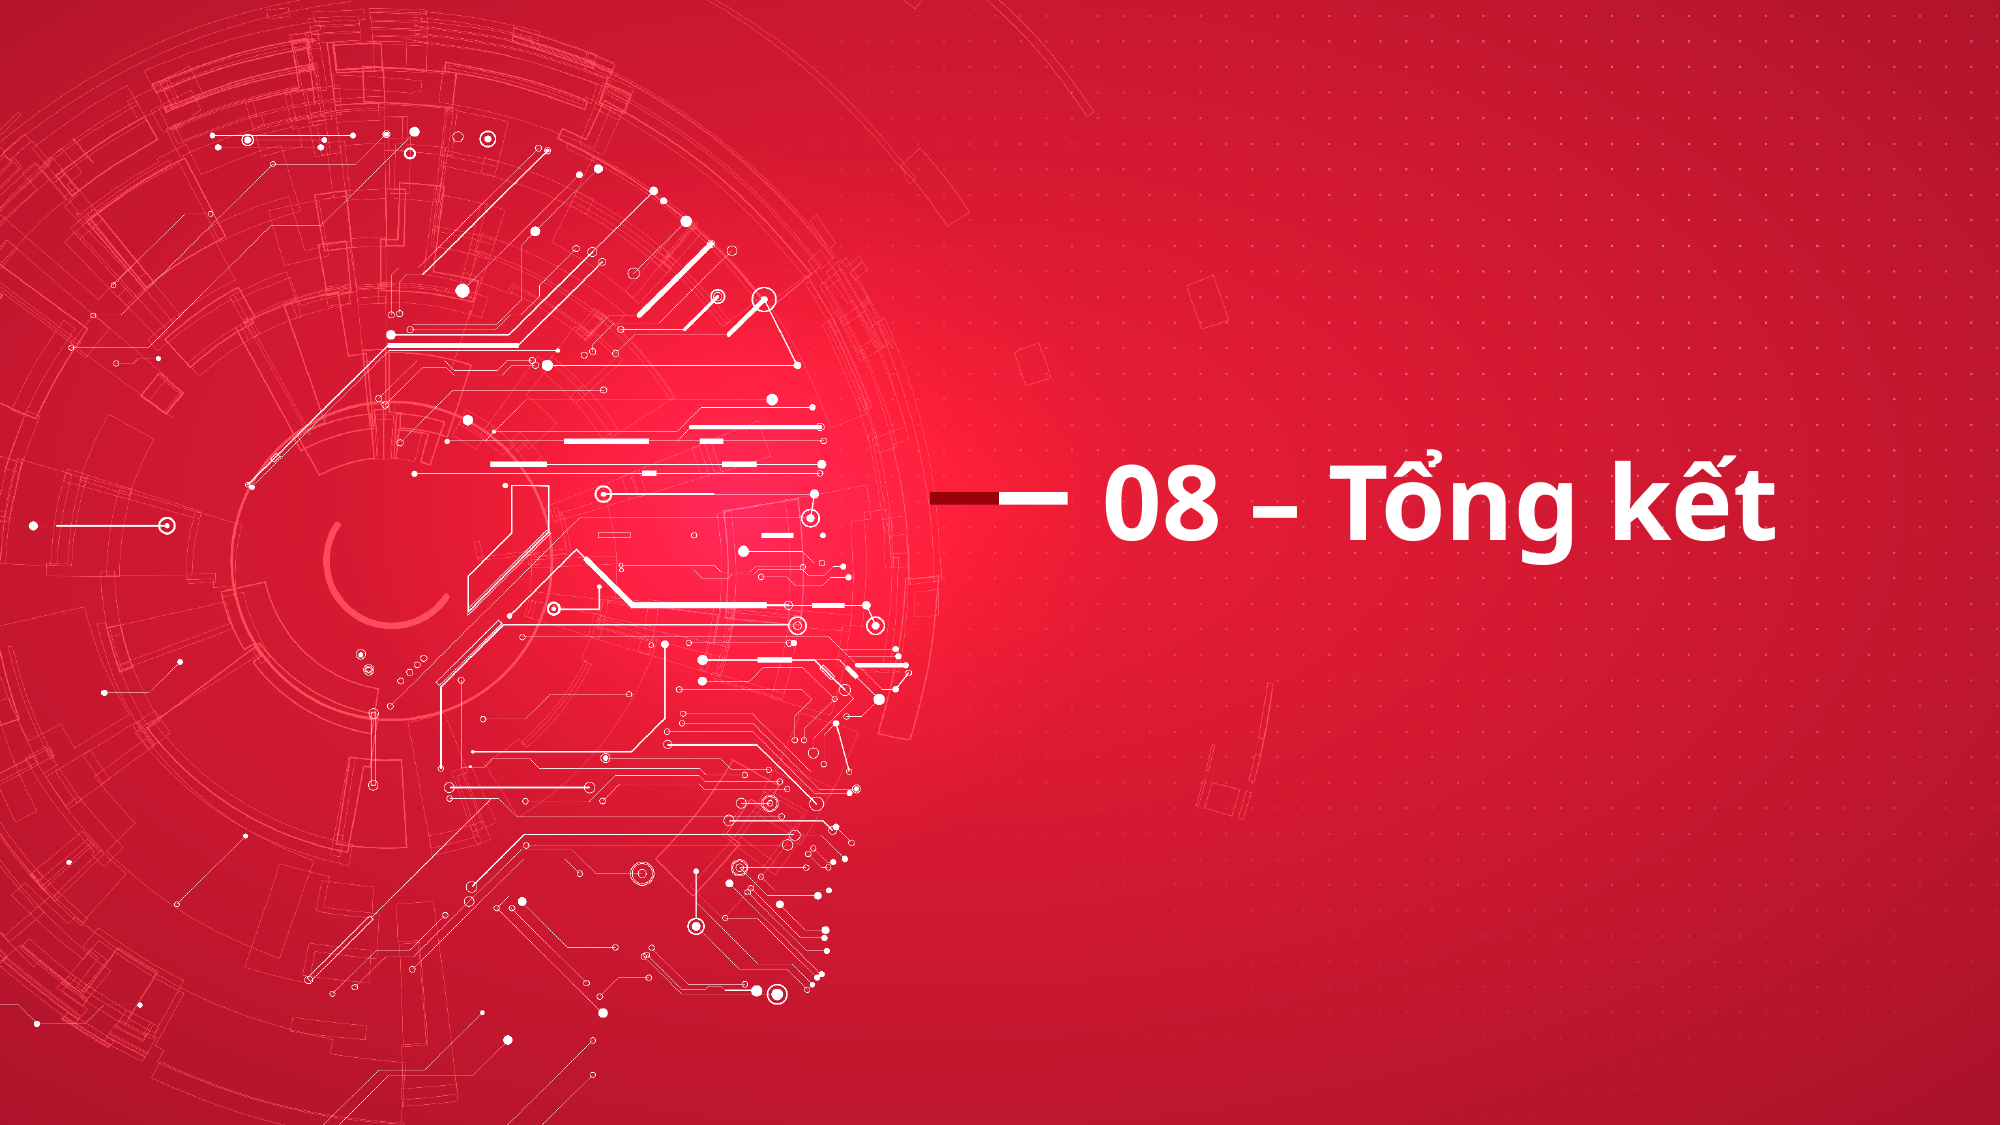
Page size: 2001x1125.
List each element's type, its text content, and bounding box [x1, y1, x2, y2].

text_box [930, 492, 1068, 505]
text_box 08 – Tổng kết [1102, 436, 2000, 562]
picture [0, 0, 2000, 1125]
